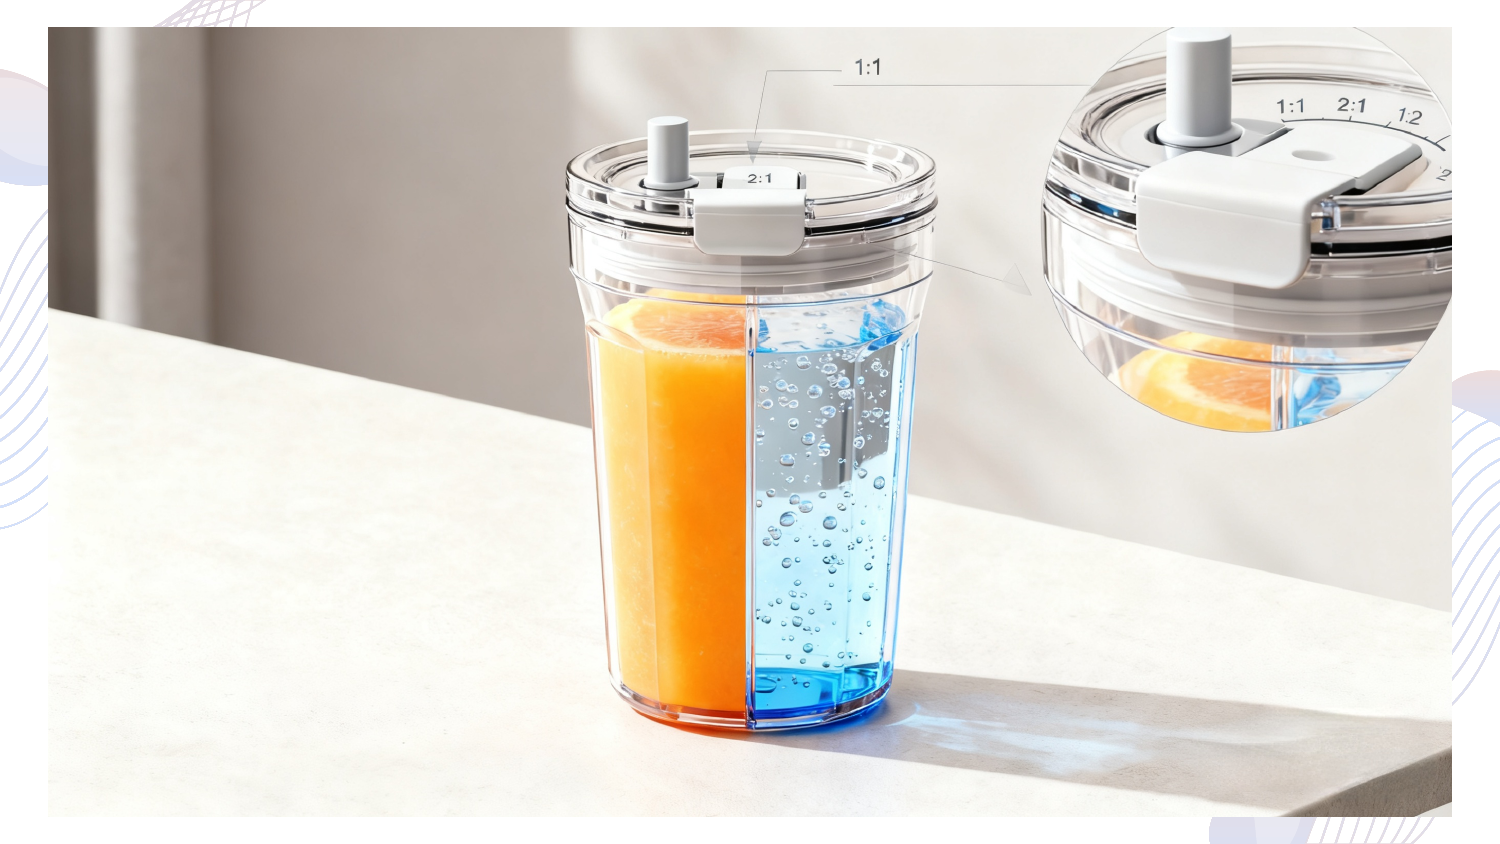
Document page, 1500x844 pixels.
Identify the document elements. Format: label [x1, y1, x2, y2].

picture [48, 27, 1452, 817]
